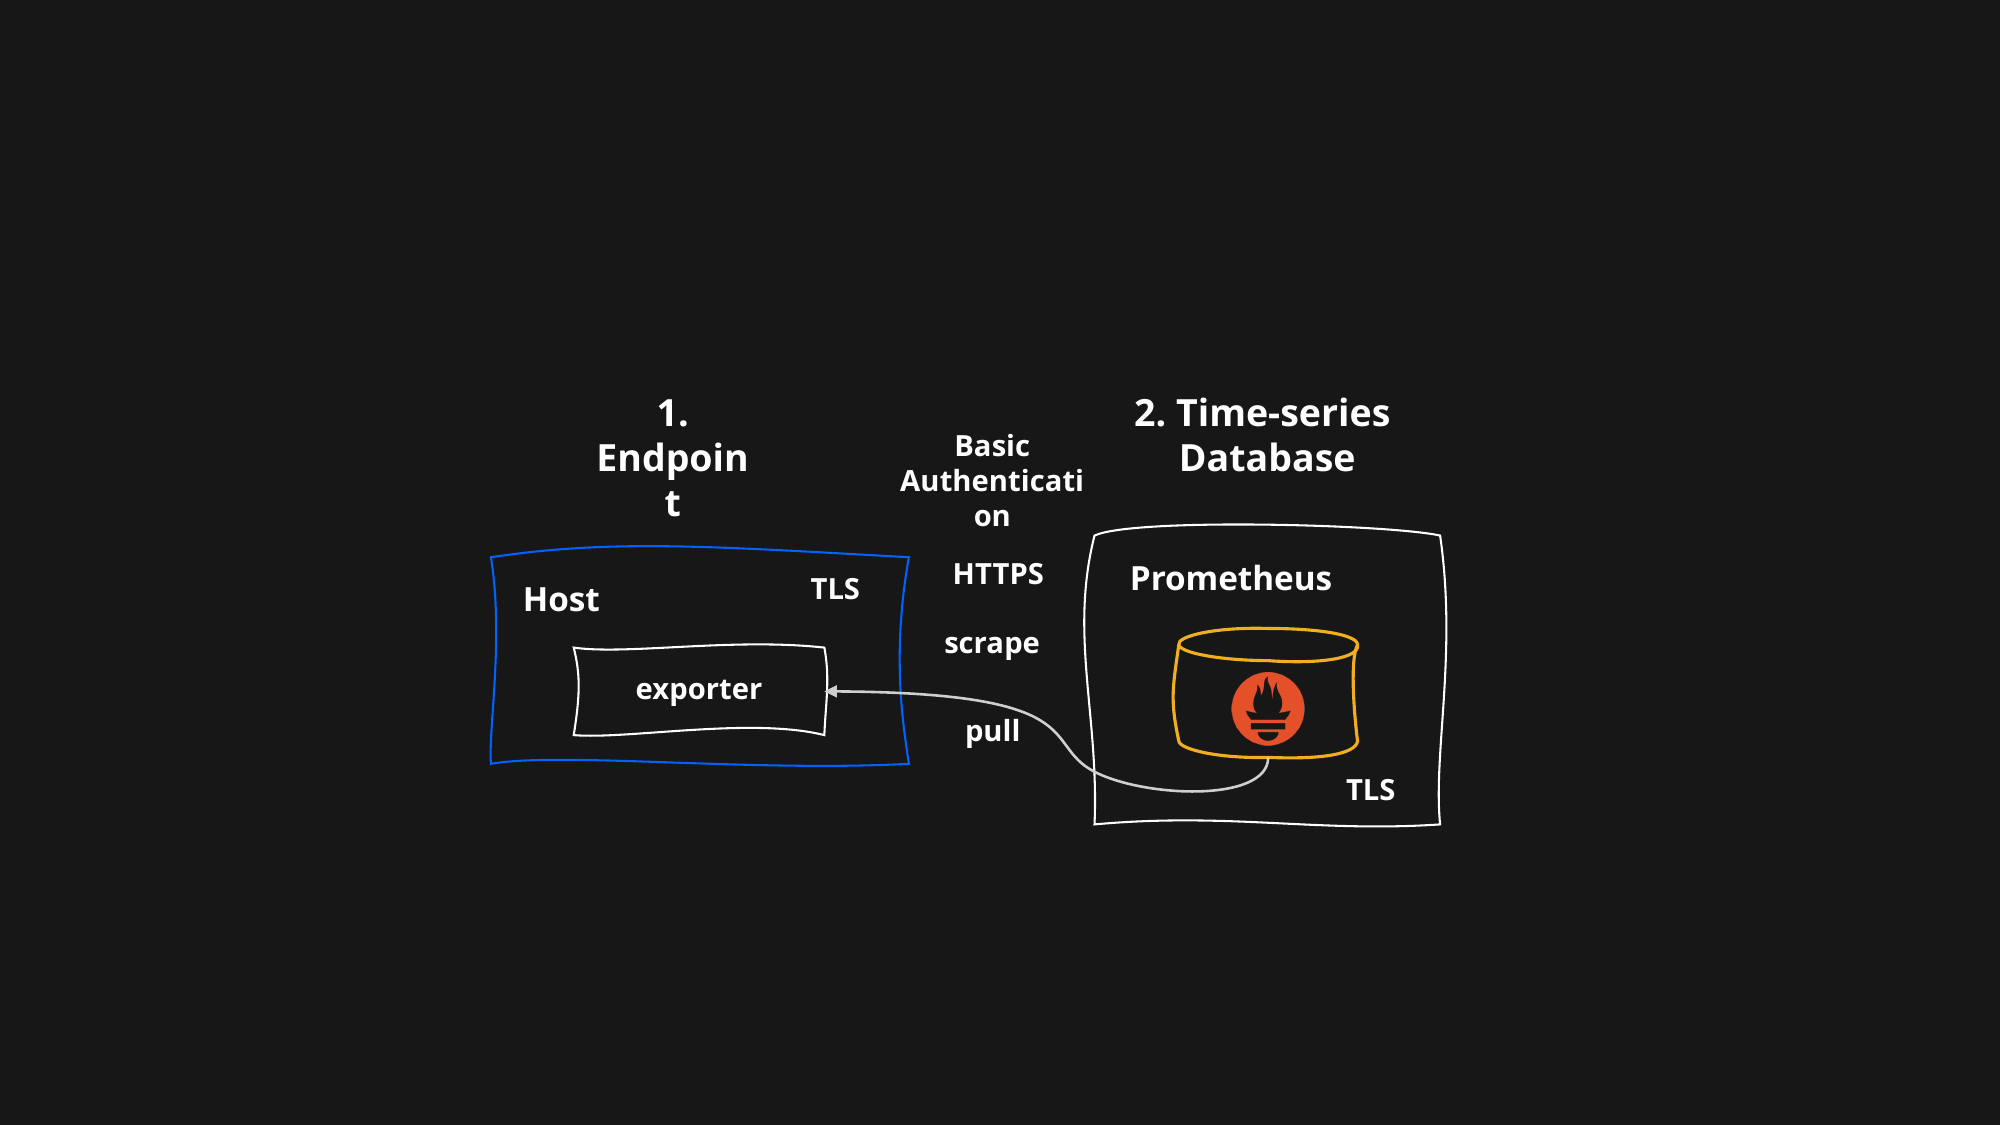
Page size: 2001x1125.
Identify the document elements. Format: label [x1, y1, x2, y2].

text_box [490, 381, 1445, 825]
